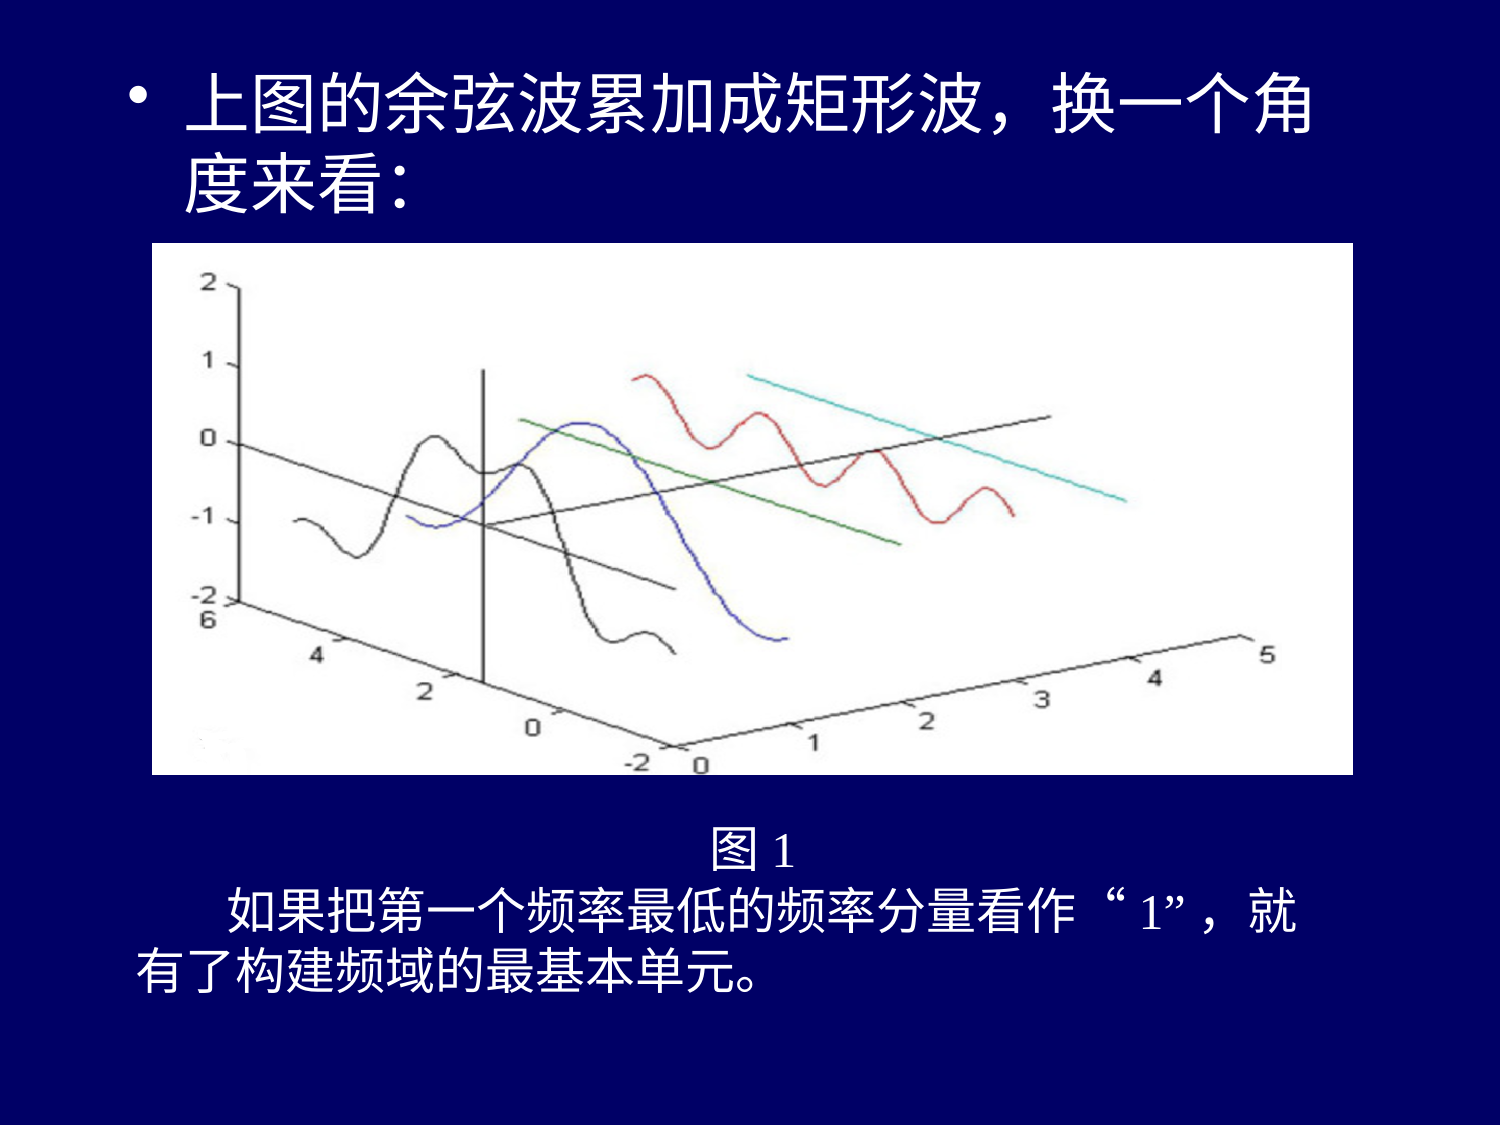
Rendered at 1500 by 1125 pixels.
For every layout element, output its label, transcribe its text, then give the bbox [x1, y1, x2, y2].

text_box 如果把第一个频率最低的频率分量看作“1”，就有了构建频域的最基本单元。 [121, 872, 1353, 1007]
text_box 图1 [634, 810, 872, 872]
picture [152, 243, 1354, 776]
list 上图的余弦波累加成矩形波，换一个角度来看： [111, 54, 1388, 730]
